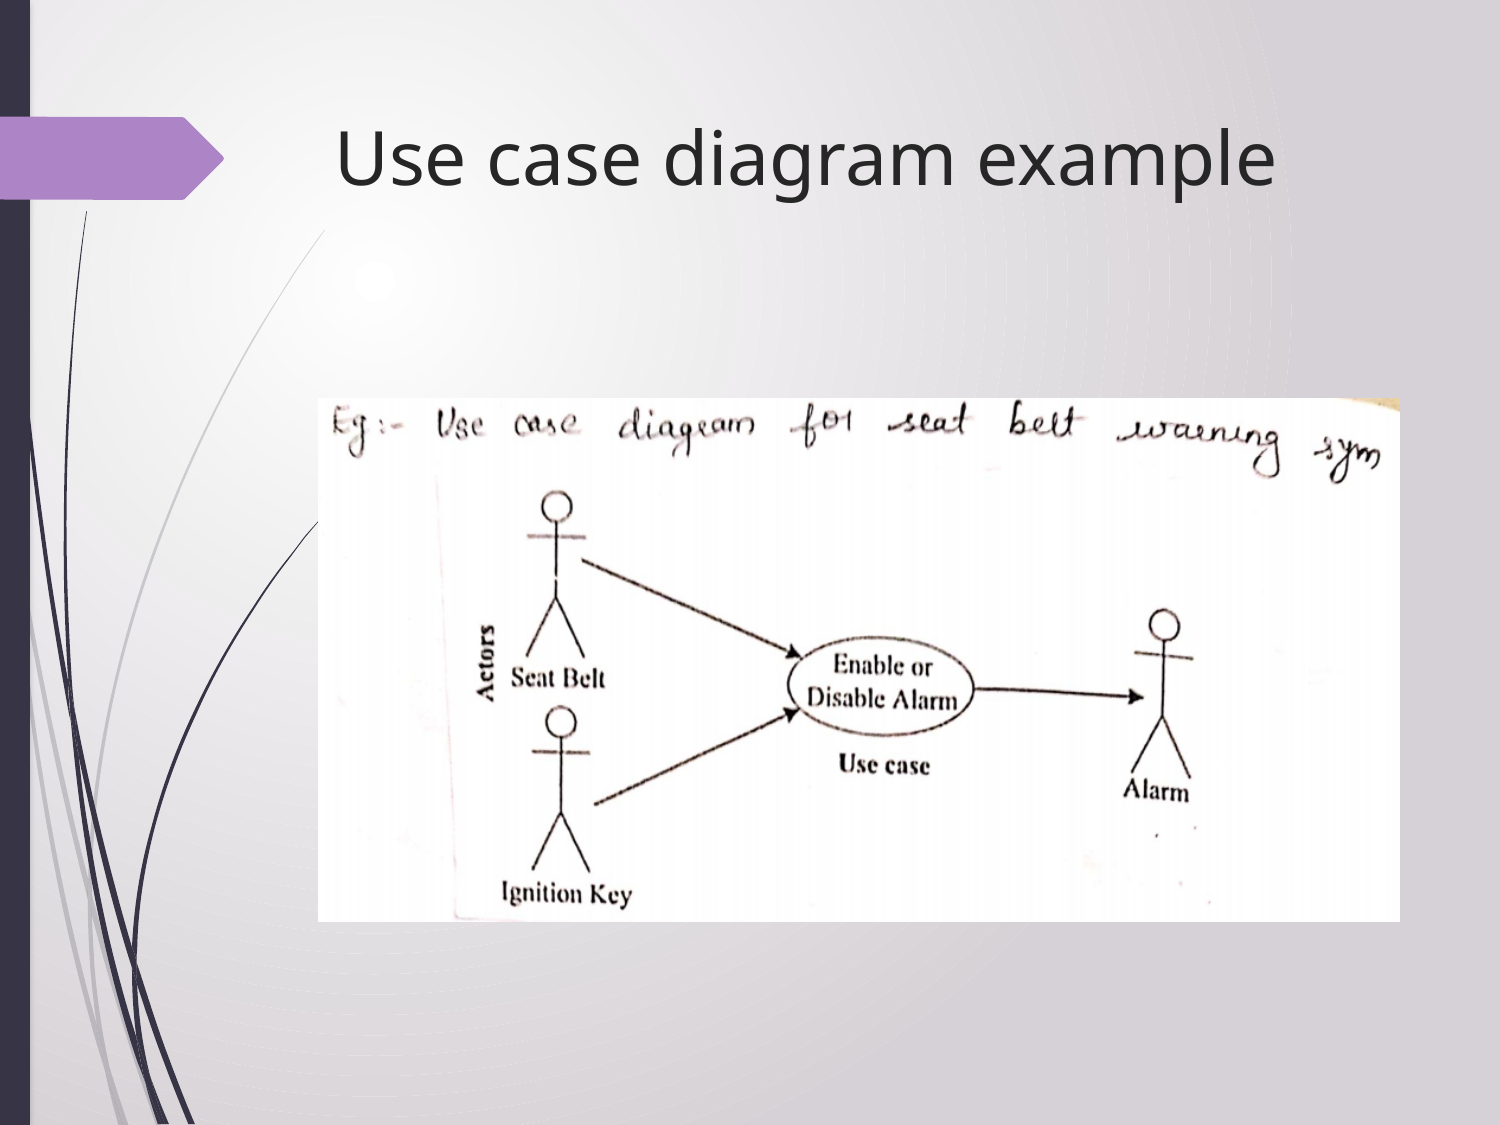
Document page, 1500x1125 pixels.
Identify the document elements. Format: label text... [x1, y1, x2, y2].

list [318, 397, 1401, 922]
title Use case diagram example [319, 102, 1400, 313]
